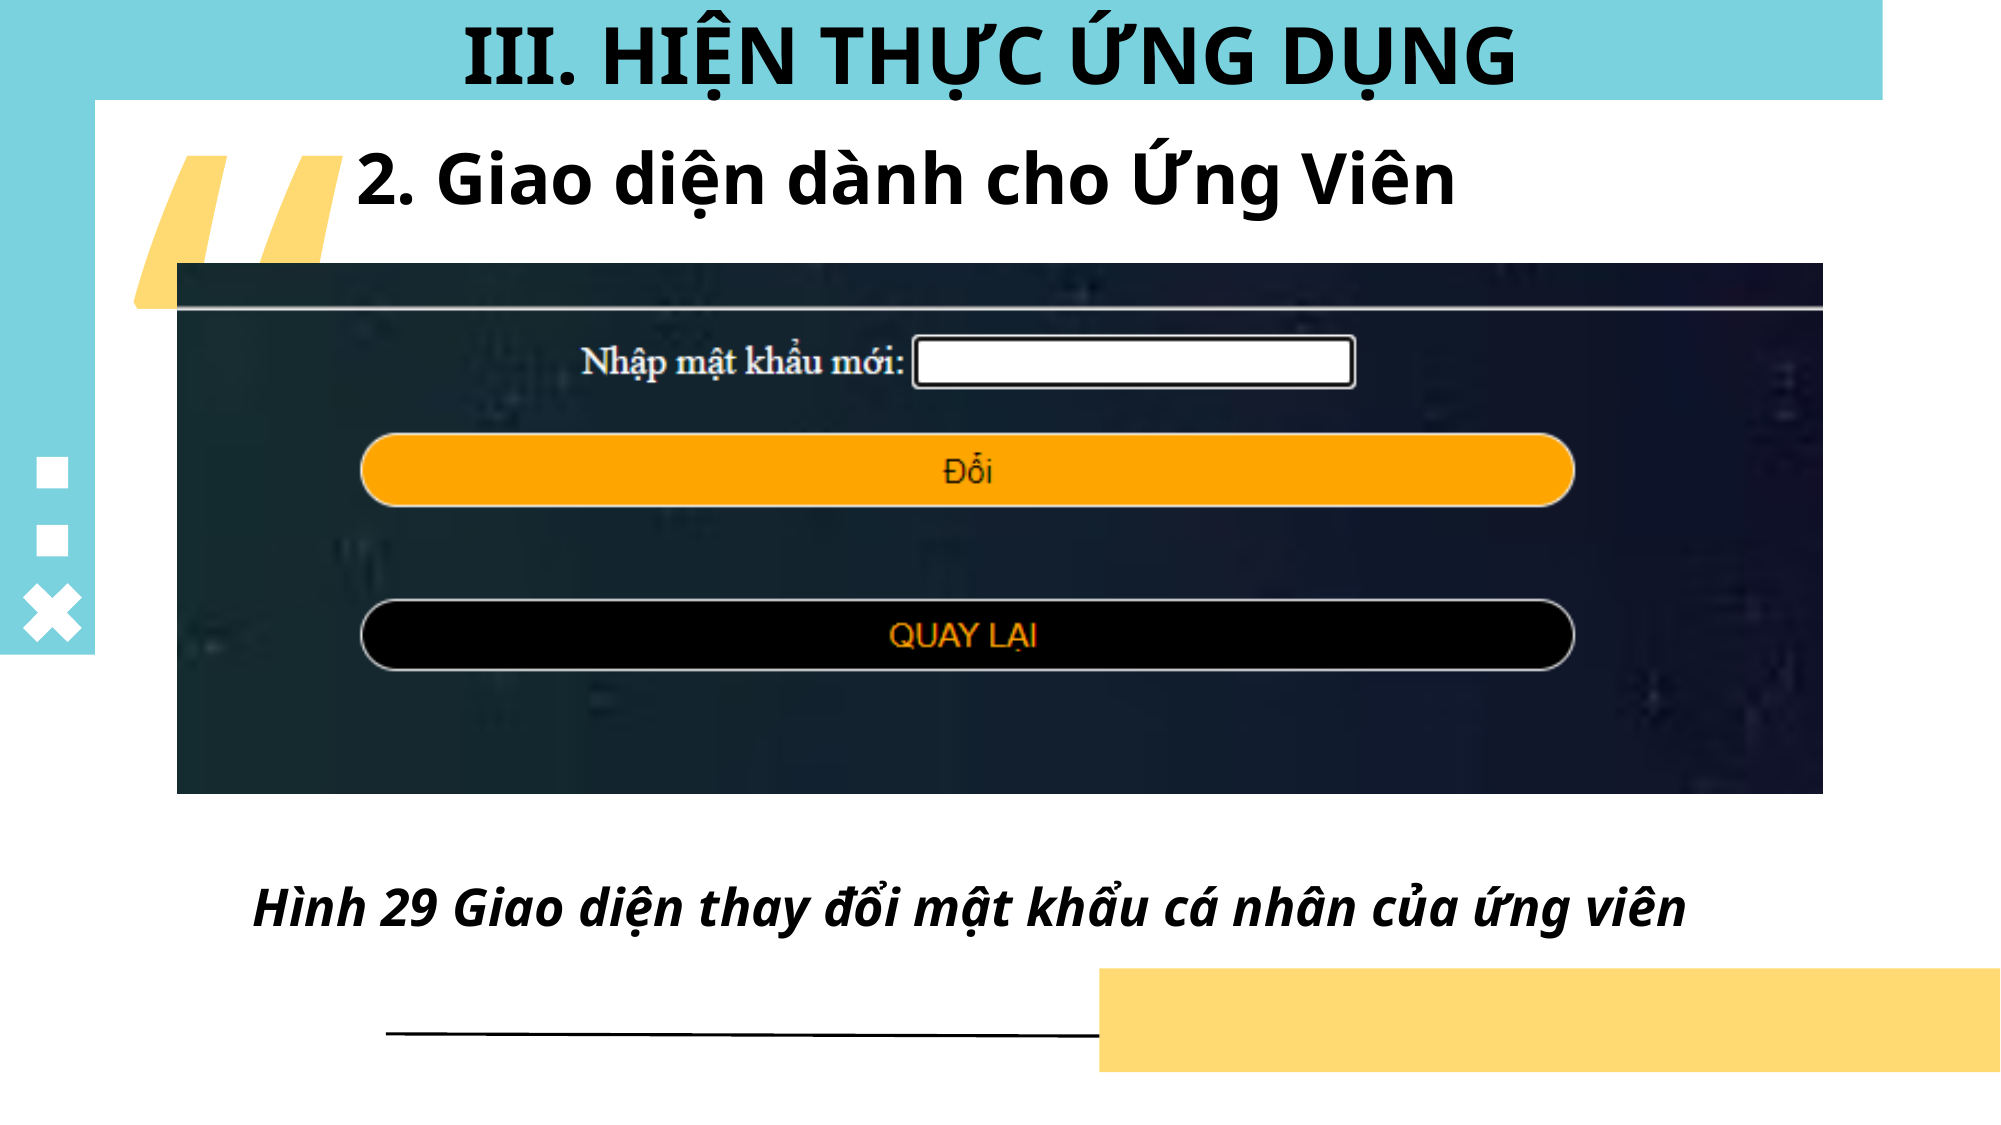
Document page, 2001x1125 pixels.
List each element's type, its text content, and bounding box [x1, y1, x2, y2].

title III. HIỆN THỰC ỨNG DỤNG [0, 14, 2000, 91]
text_box Hình 29 Giao diện thay đổi mật khẩu cá nhân của ứng viên [22, 867, 1919, 945]
picture [177, 263, 1823, 795]
text_box 2. Giao diện dành cho Ứng Viên [341, 126, 1500, 227]
